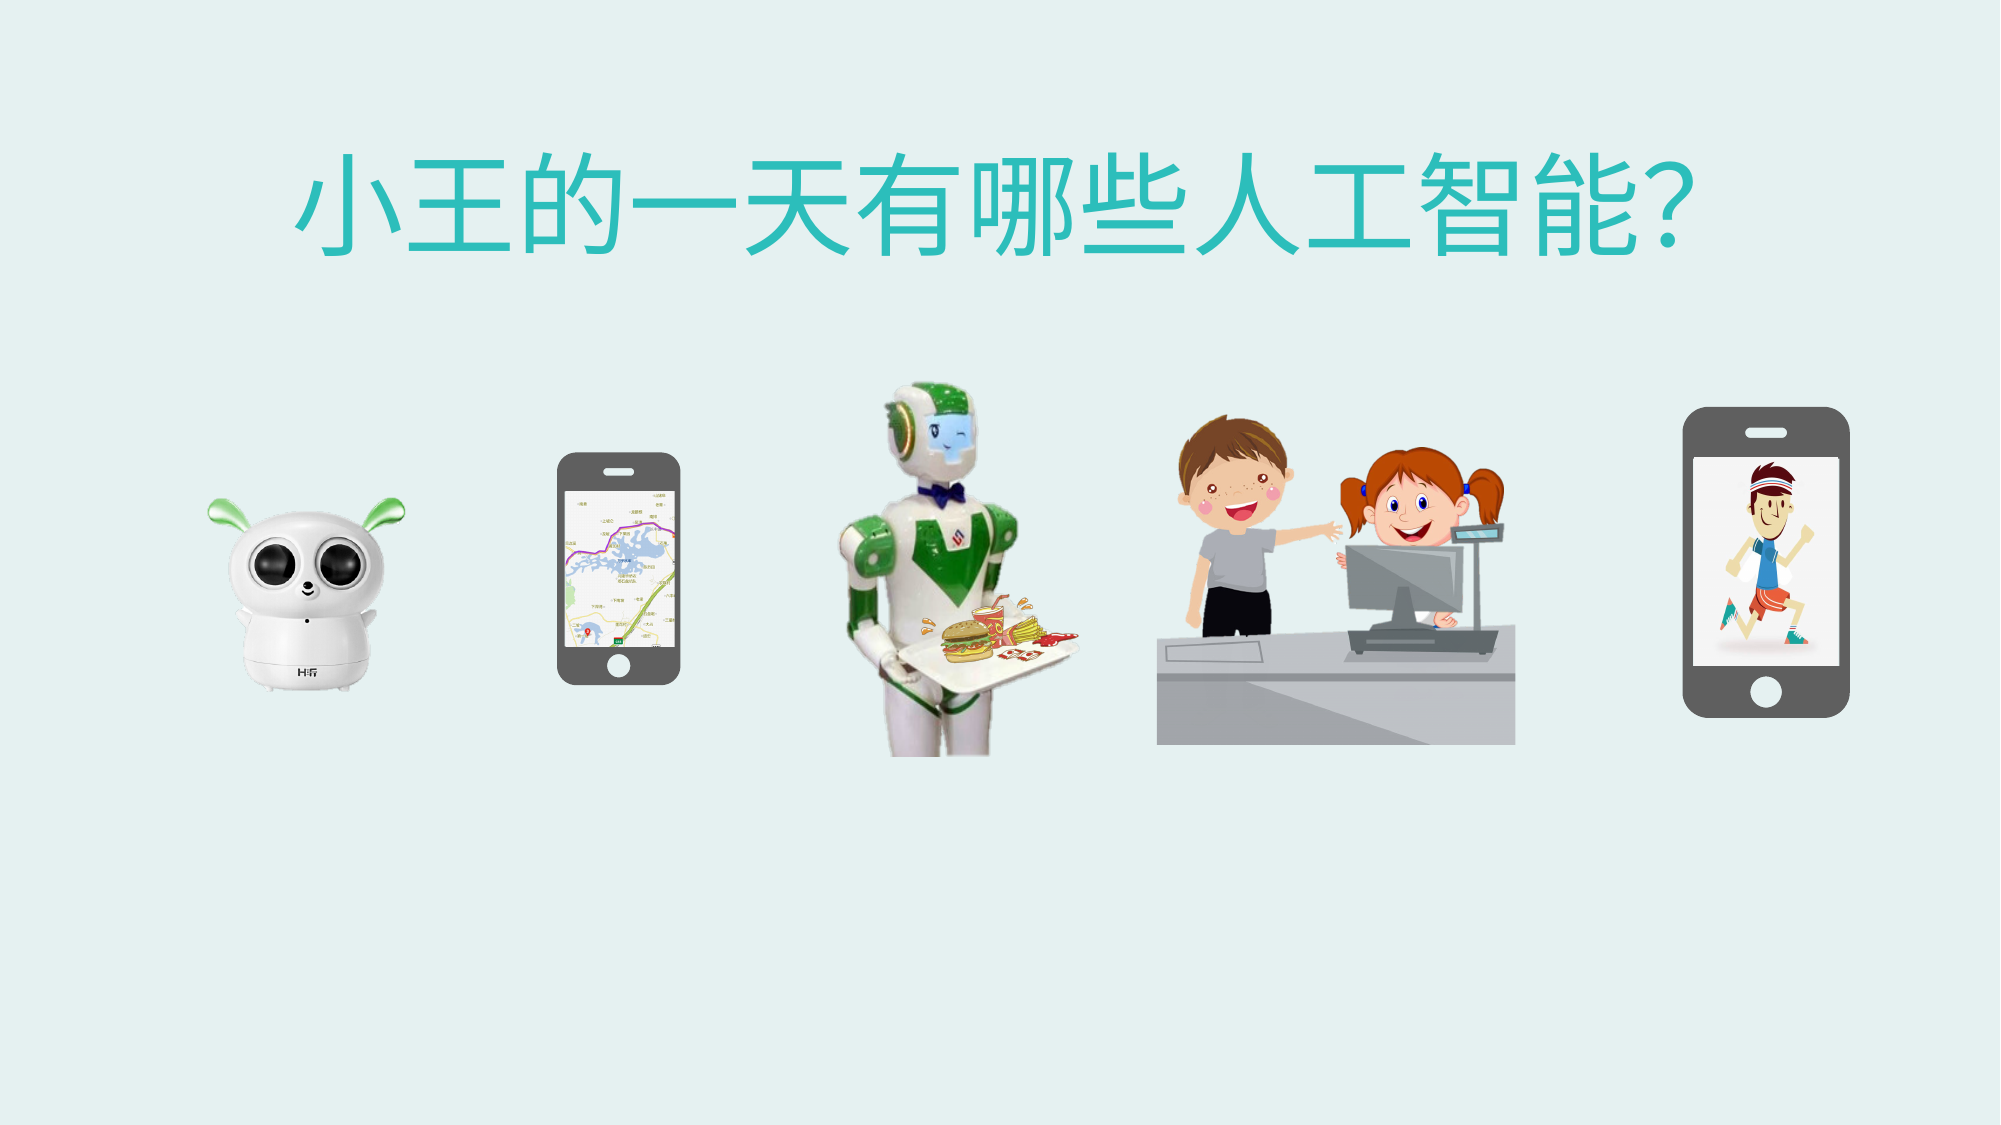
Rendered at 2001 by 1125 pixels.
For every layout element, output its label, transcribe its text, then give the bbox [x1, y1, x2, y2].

picture [202, 491, 410, 699]
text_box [1099, 409, 1516, 746]
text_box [1682, 406, 1850, 718]
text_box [778, 338, 1130, 757]
text_box 小王的一天有哪些人工智能？ [276, 127, 1769, 277]
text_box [557, 452, 681, 686]
